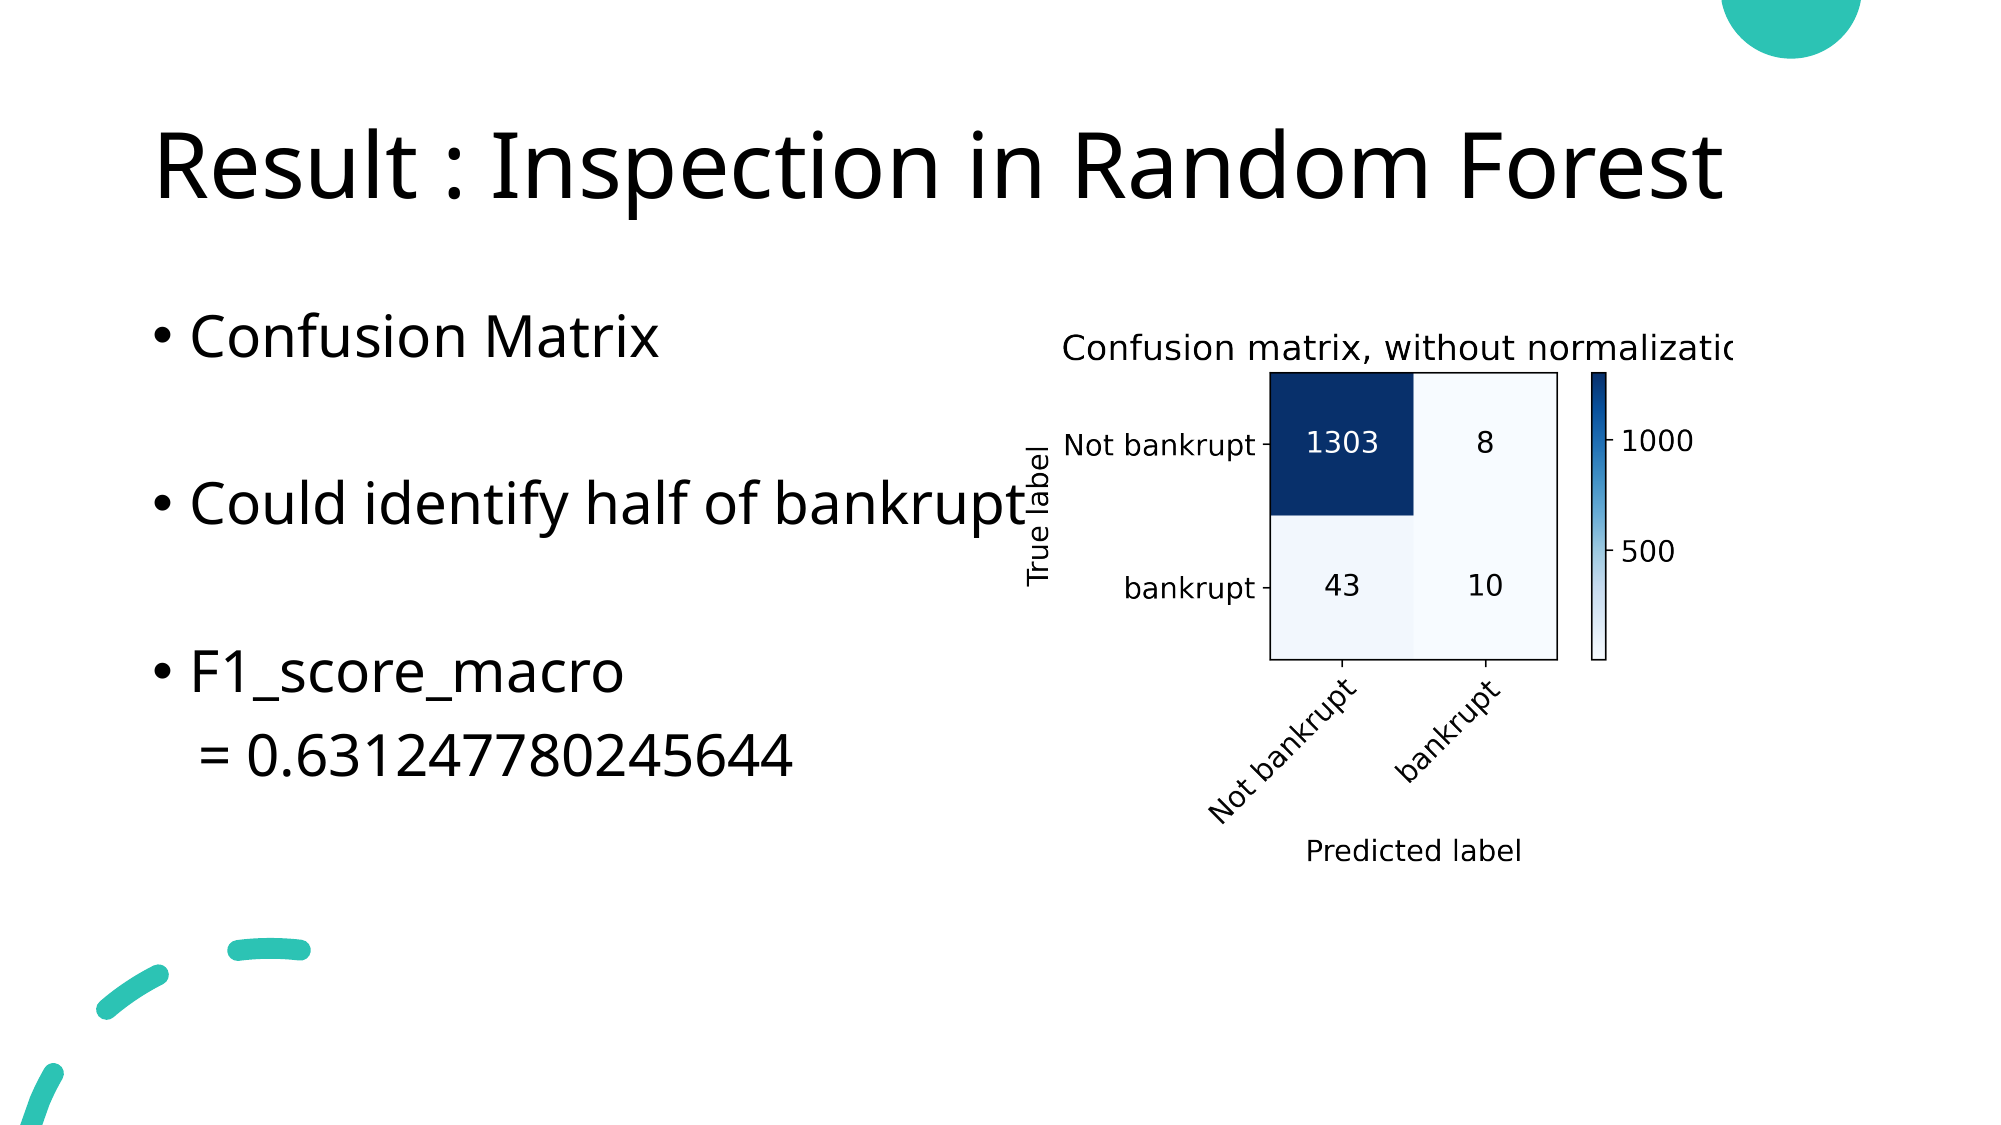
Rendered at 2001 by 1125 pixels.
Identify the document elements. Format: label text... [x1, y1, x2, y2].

title Result : Inspection in Random Forest [137, 59, 1863, 278]
picture [831, 299, 1733, 900]
list Confusion Matrix Could identify half of bankrupt F1_score_macro = 0.631247780245644 [137, 299, 1863, 933]
